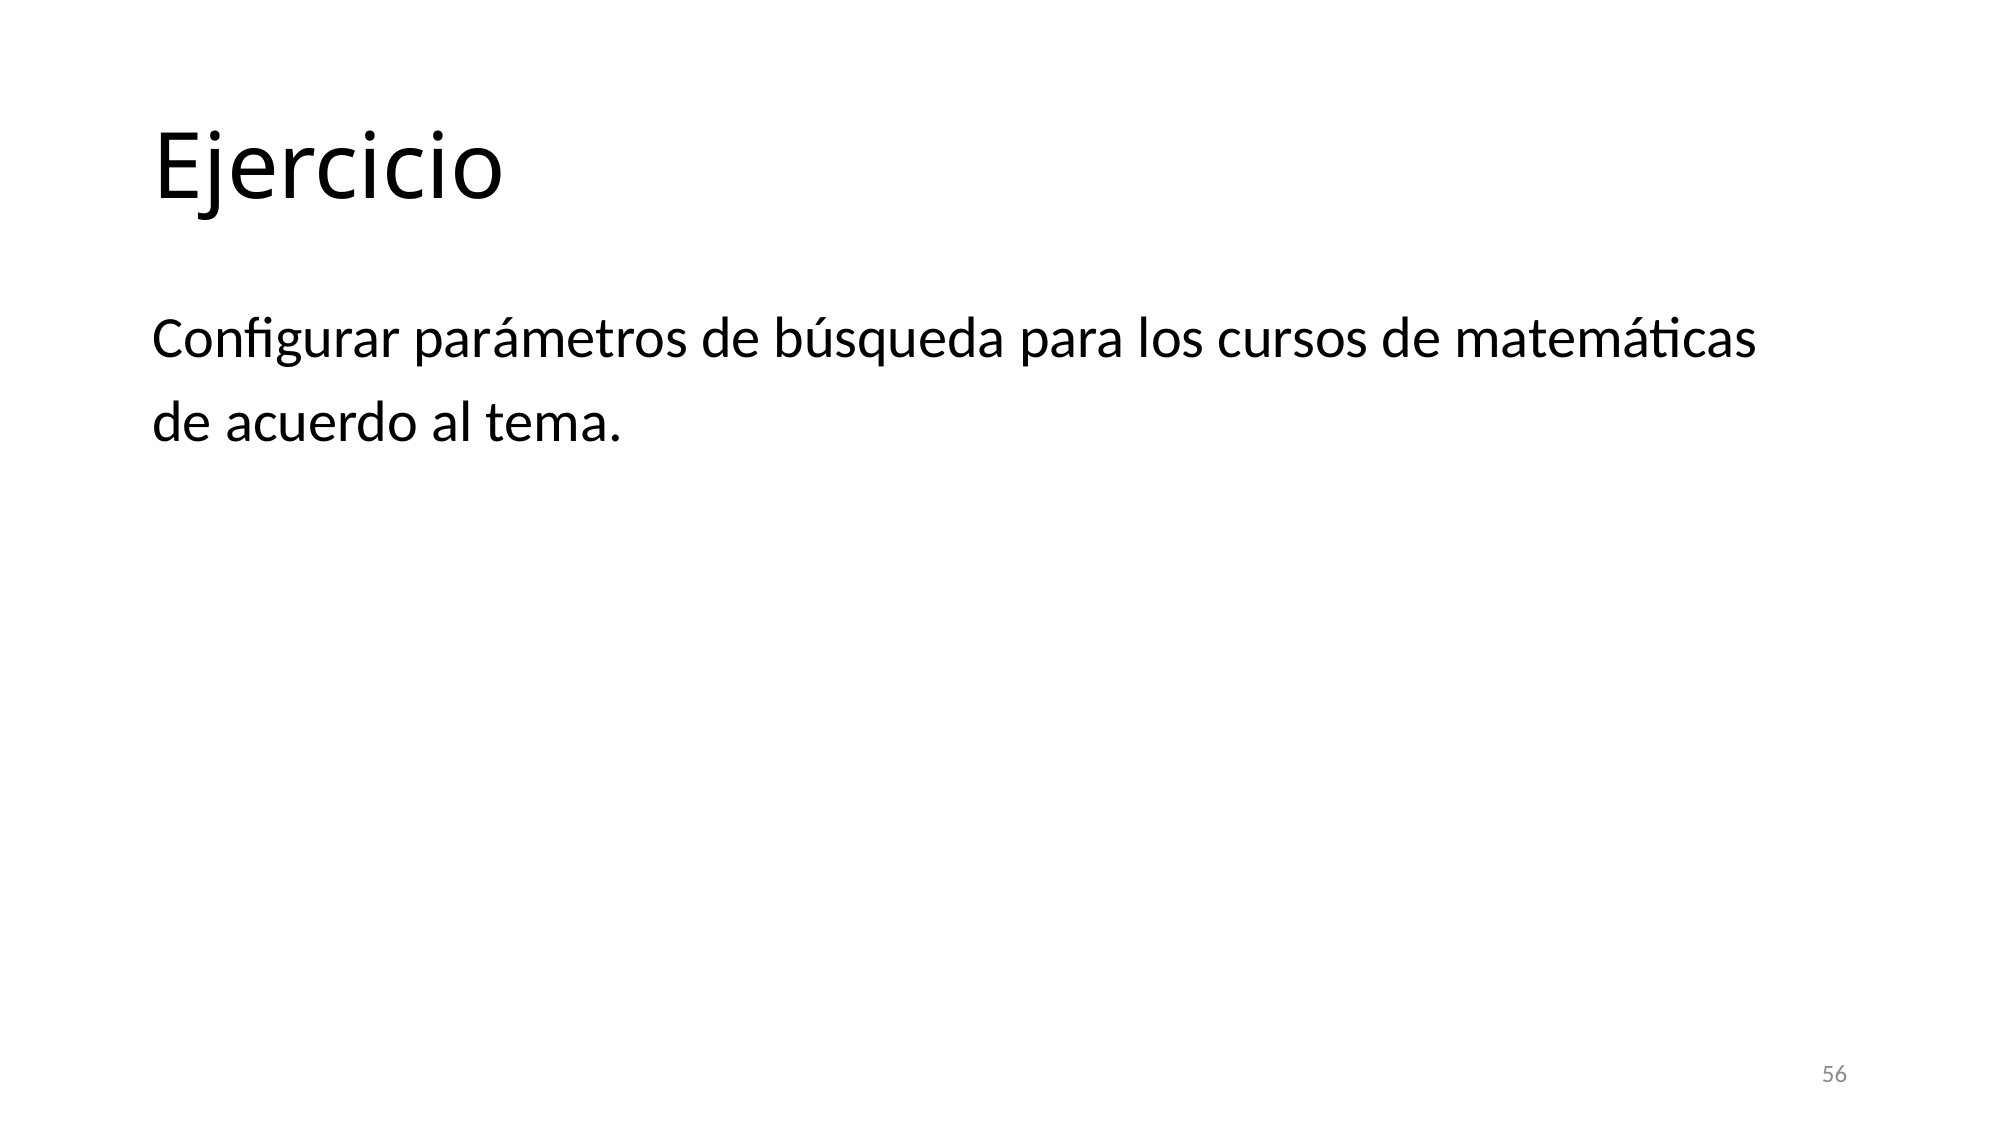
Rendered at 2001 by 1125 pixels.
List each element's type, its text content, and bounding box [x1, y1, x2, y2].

slide_number 56 [1412, 1042, 1863, 1103]
title Ejercicio [137, 59, 1863, 278]
list Configurar parámetros de búsqueda para los cursos de matemáticas de acuerdo al tema. [137, 299, 1863, 1014]
